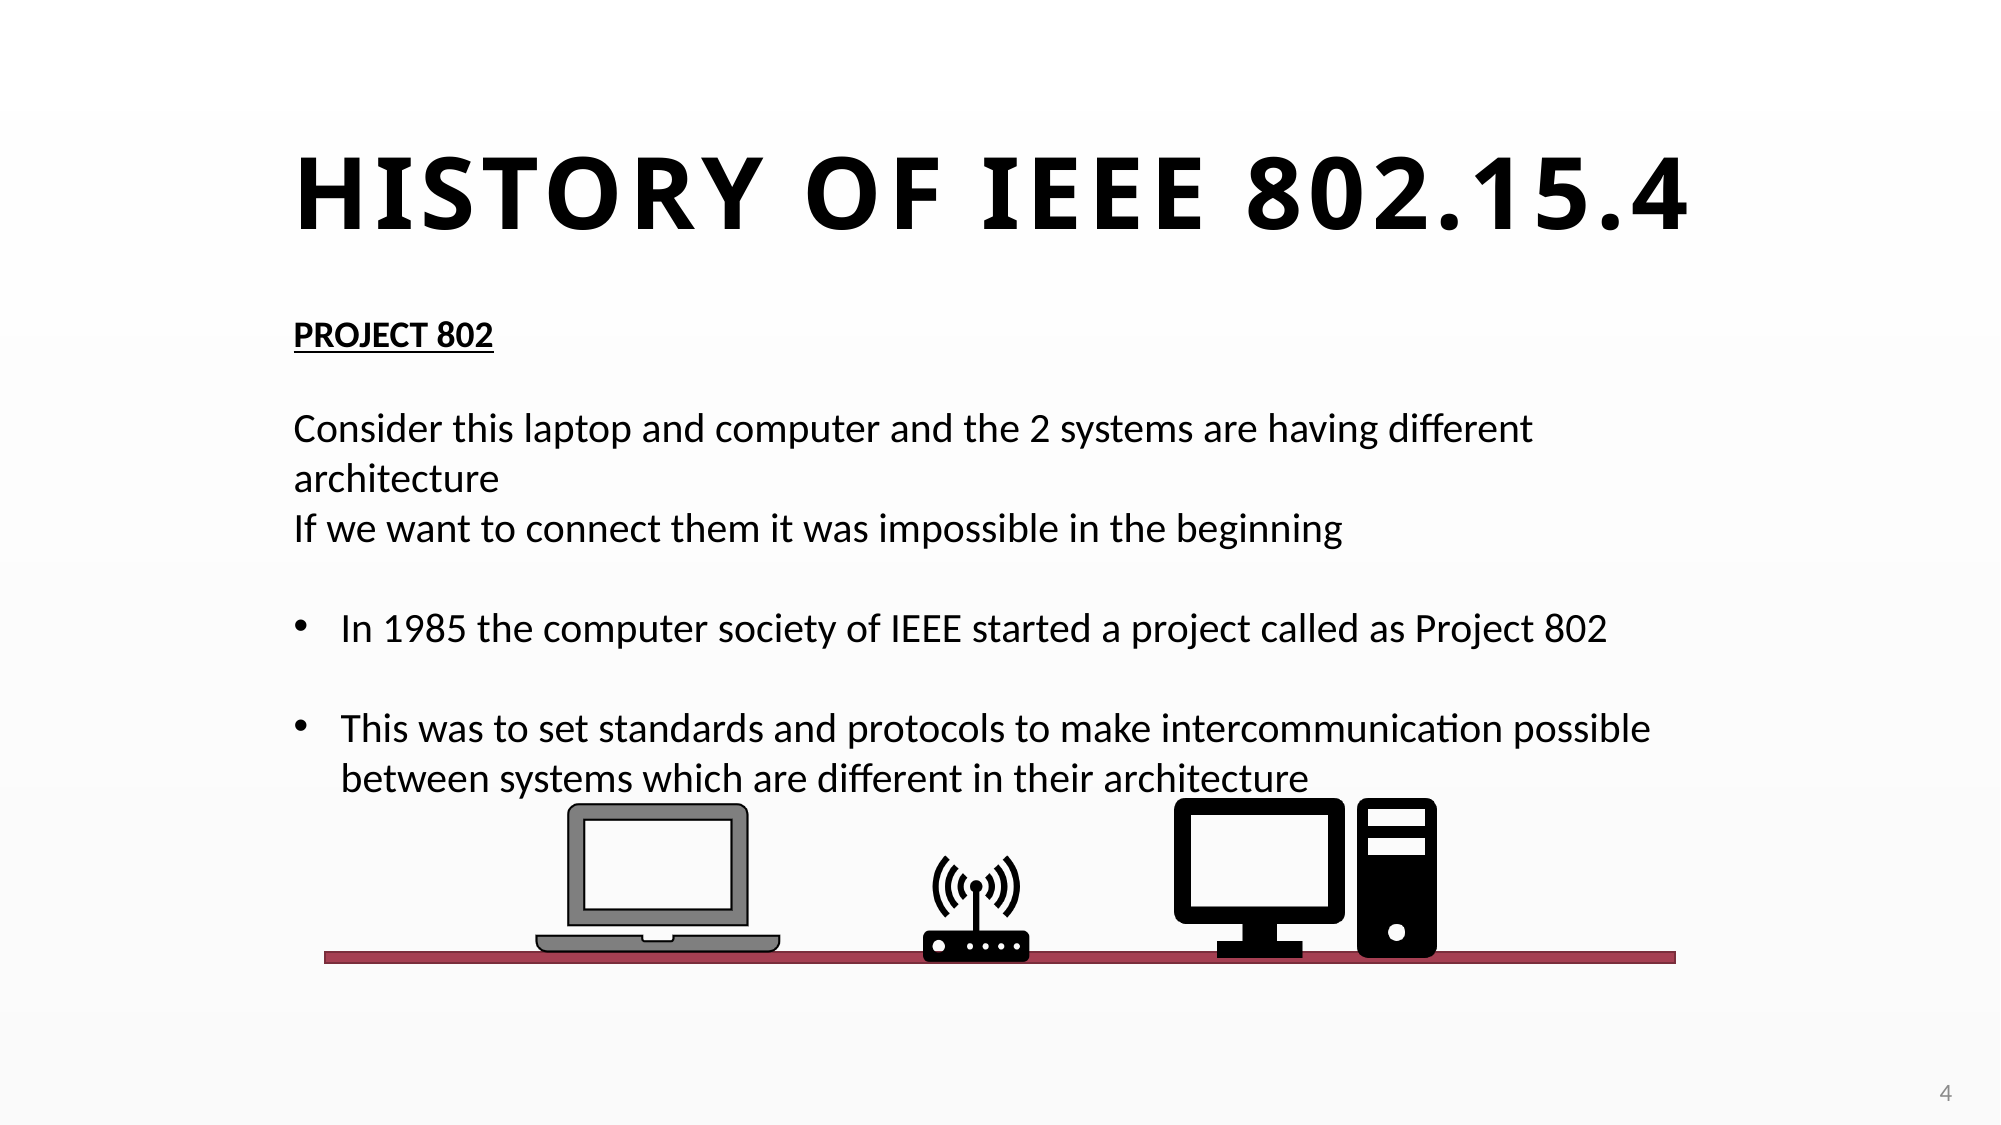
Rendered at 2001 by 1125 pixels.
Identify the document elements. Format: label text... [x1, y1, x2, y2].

title History of IEEE 802.15.4 [89, 121, 1895, 257]
slide_number 4 [1894, 1061, 1968, 1121]
text_box PROJECT 802 Consider this laptop and computer and the 2 systems are having different architecture If we want to connect them it was impossible in the beginning In 1985 the computer society of IEEE started a project called as Project 802 This was to set standards and protocols to make intercommunication possible between systems which are different in their architecture [278, 302, 1675, 988]
picture [900, 833, 1051, 984]
picture [531, 751, 784, 1004]
picture [1168, 740, 1442, 1015]
